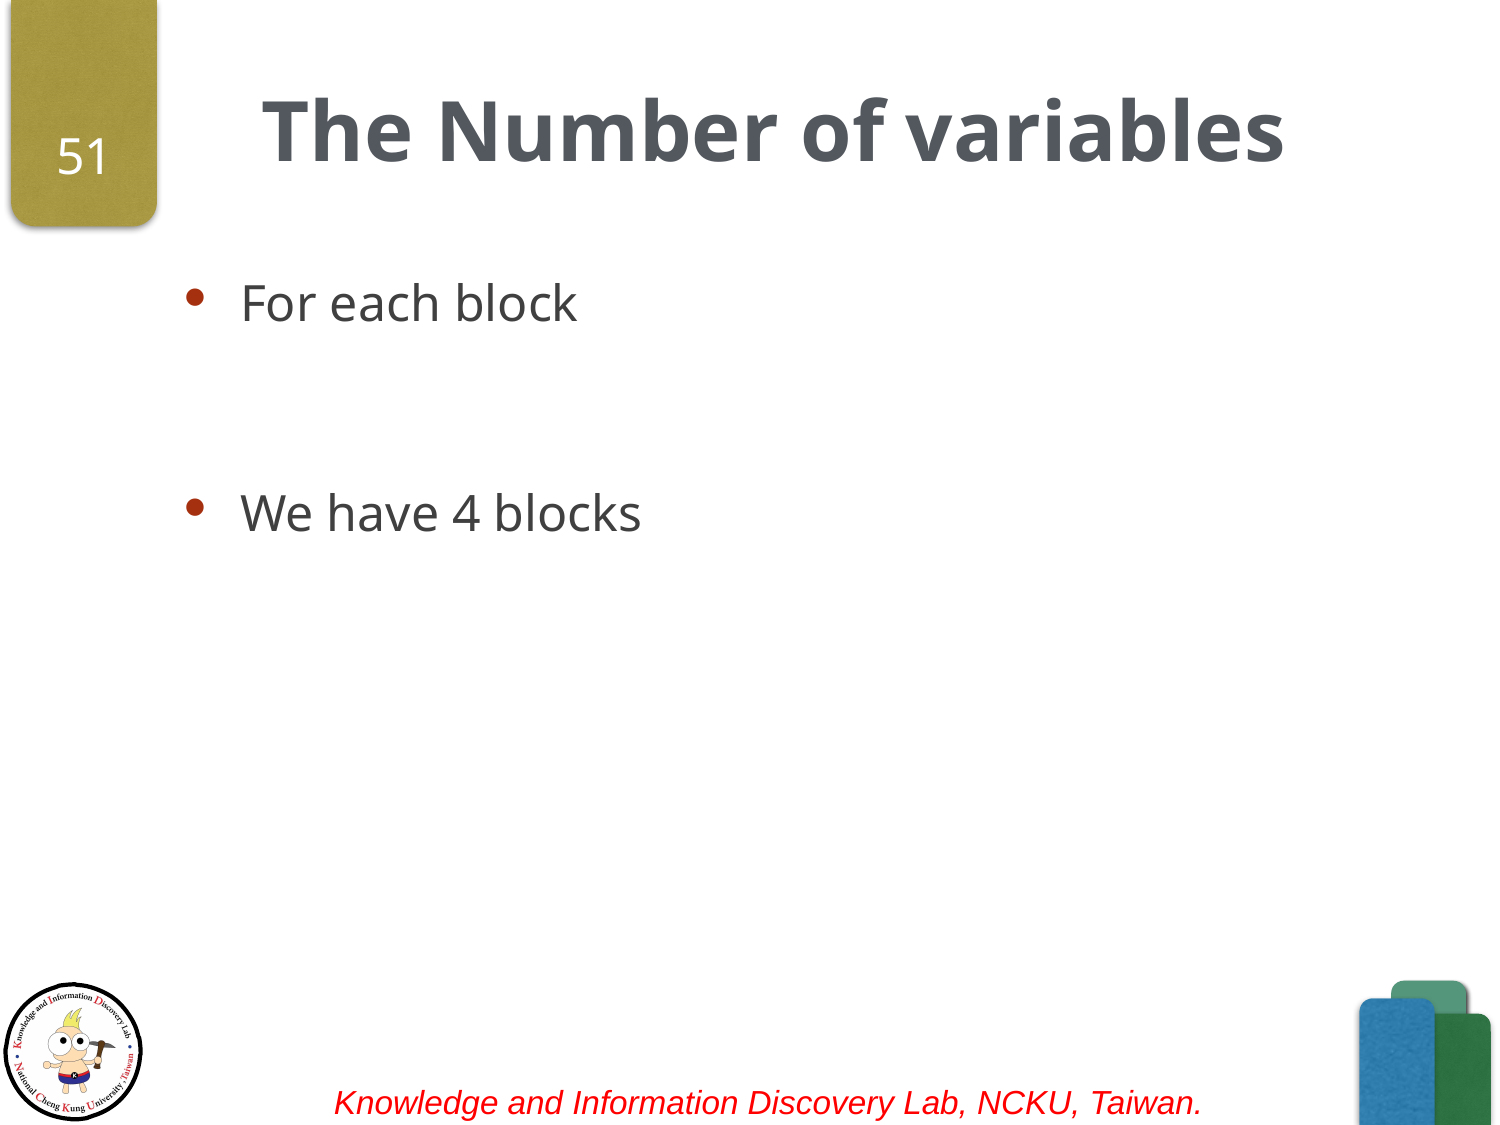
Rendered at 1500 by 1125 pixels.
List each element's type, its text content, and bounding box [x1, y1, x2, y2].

title The Number of variables [168, 14, 1379, 243]
picture [1359, 998, 1491, 1125]
picture [11, 0, 157, 227]
picture [8, 987, 138, 1117]
slide_number 51 [26, 129, 143, 190]
